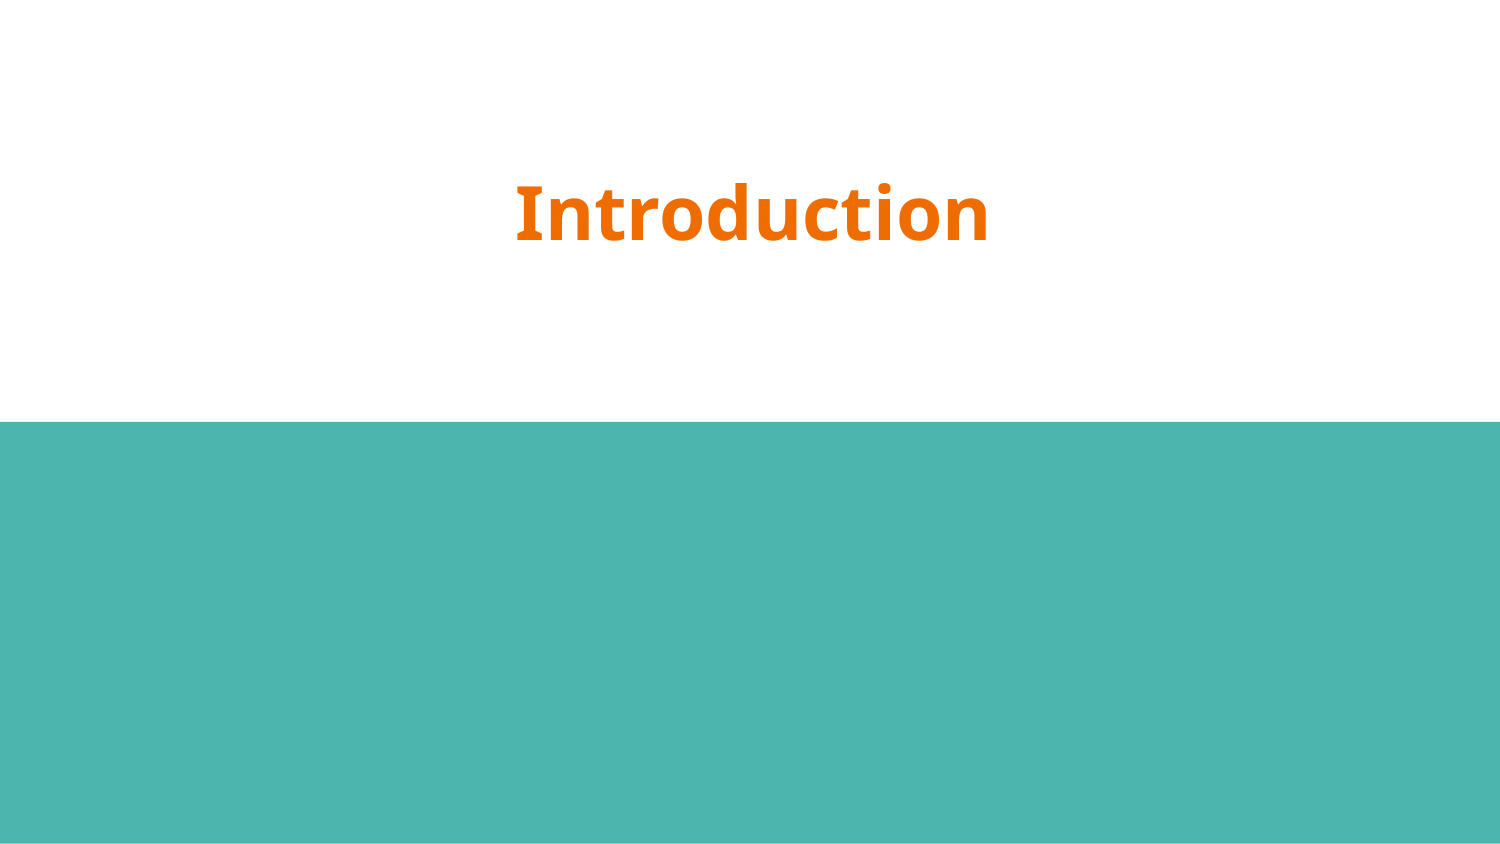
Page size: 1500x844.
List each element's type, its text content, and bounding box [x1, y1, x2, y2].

title Introduction [51, 133, 1458, 289]
